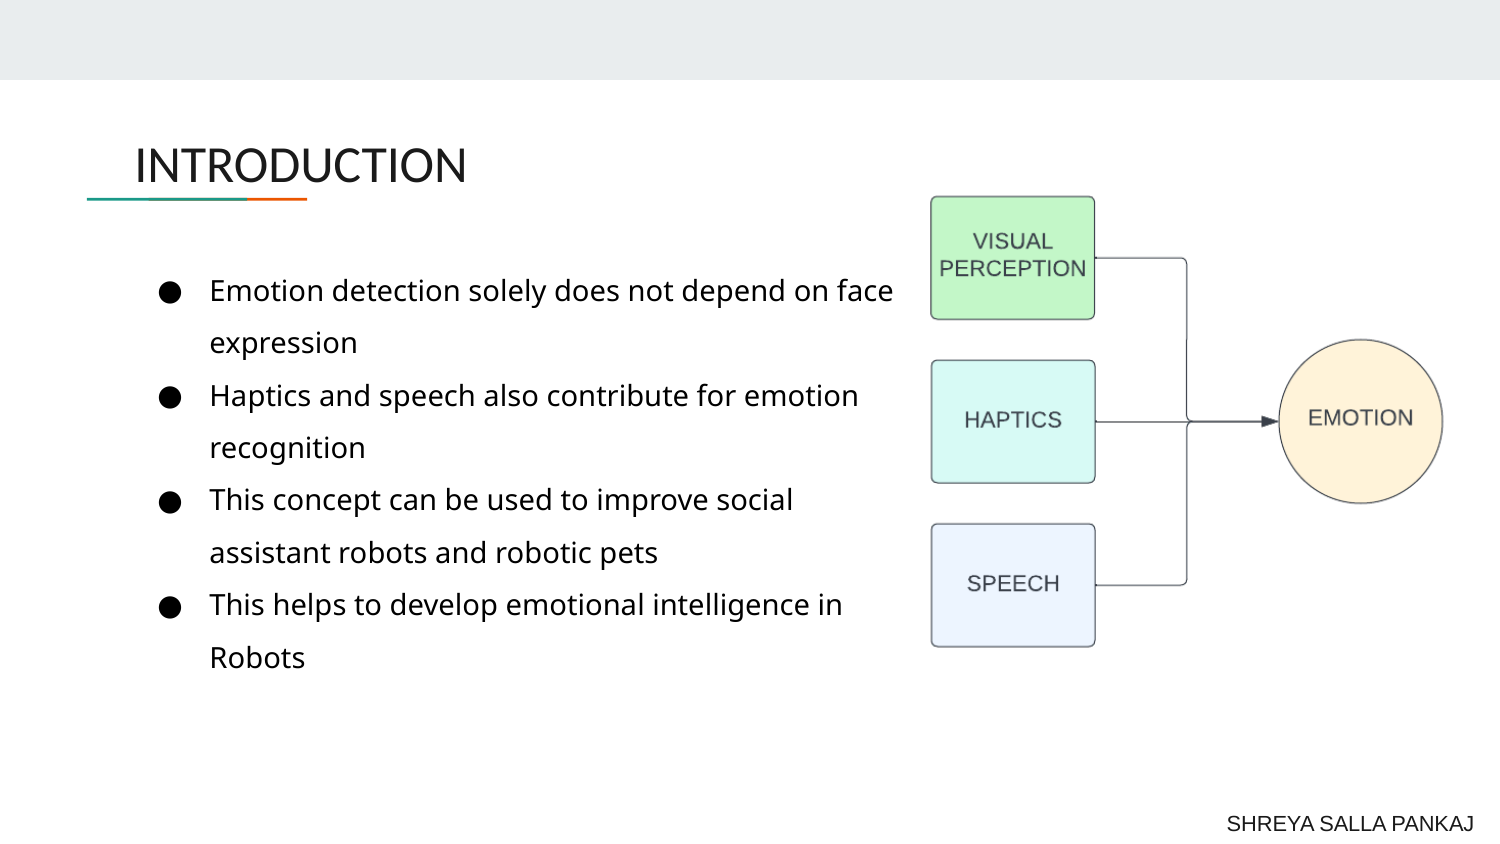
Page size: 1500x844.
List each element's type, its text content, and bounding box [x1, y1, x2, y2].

picture [911, 177, 1466, 667]
text_box SHREYA SALLA PANKAJ [1211, 802, 1500, 843]
text_box Emotion detection solely does not depend on face expression Haptics and speech also contribute for emotion recognition This concept can be used to improve social assistant robots and robotic pets This helps to develop emotional intelligence in Robots [119, 239, 912, 689]
title INTRODUCTION [119, 115, 1381, 238]
